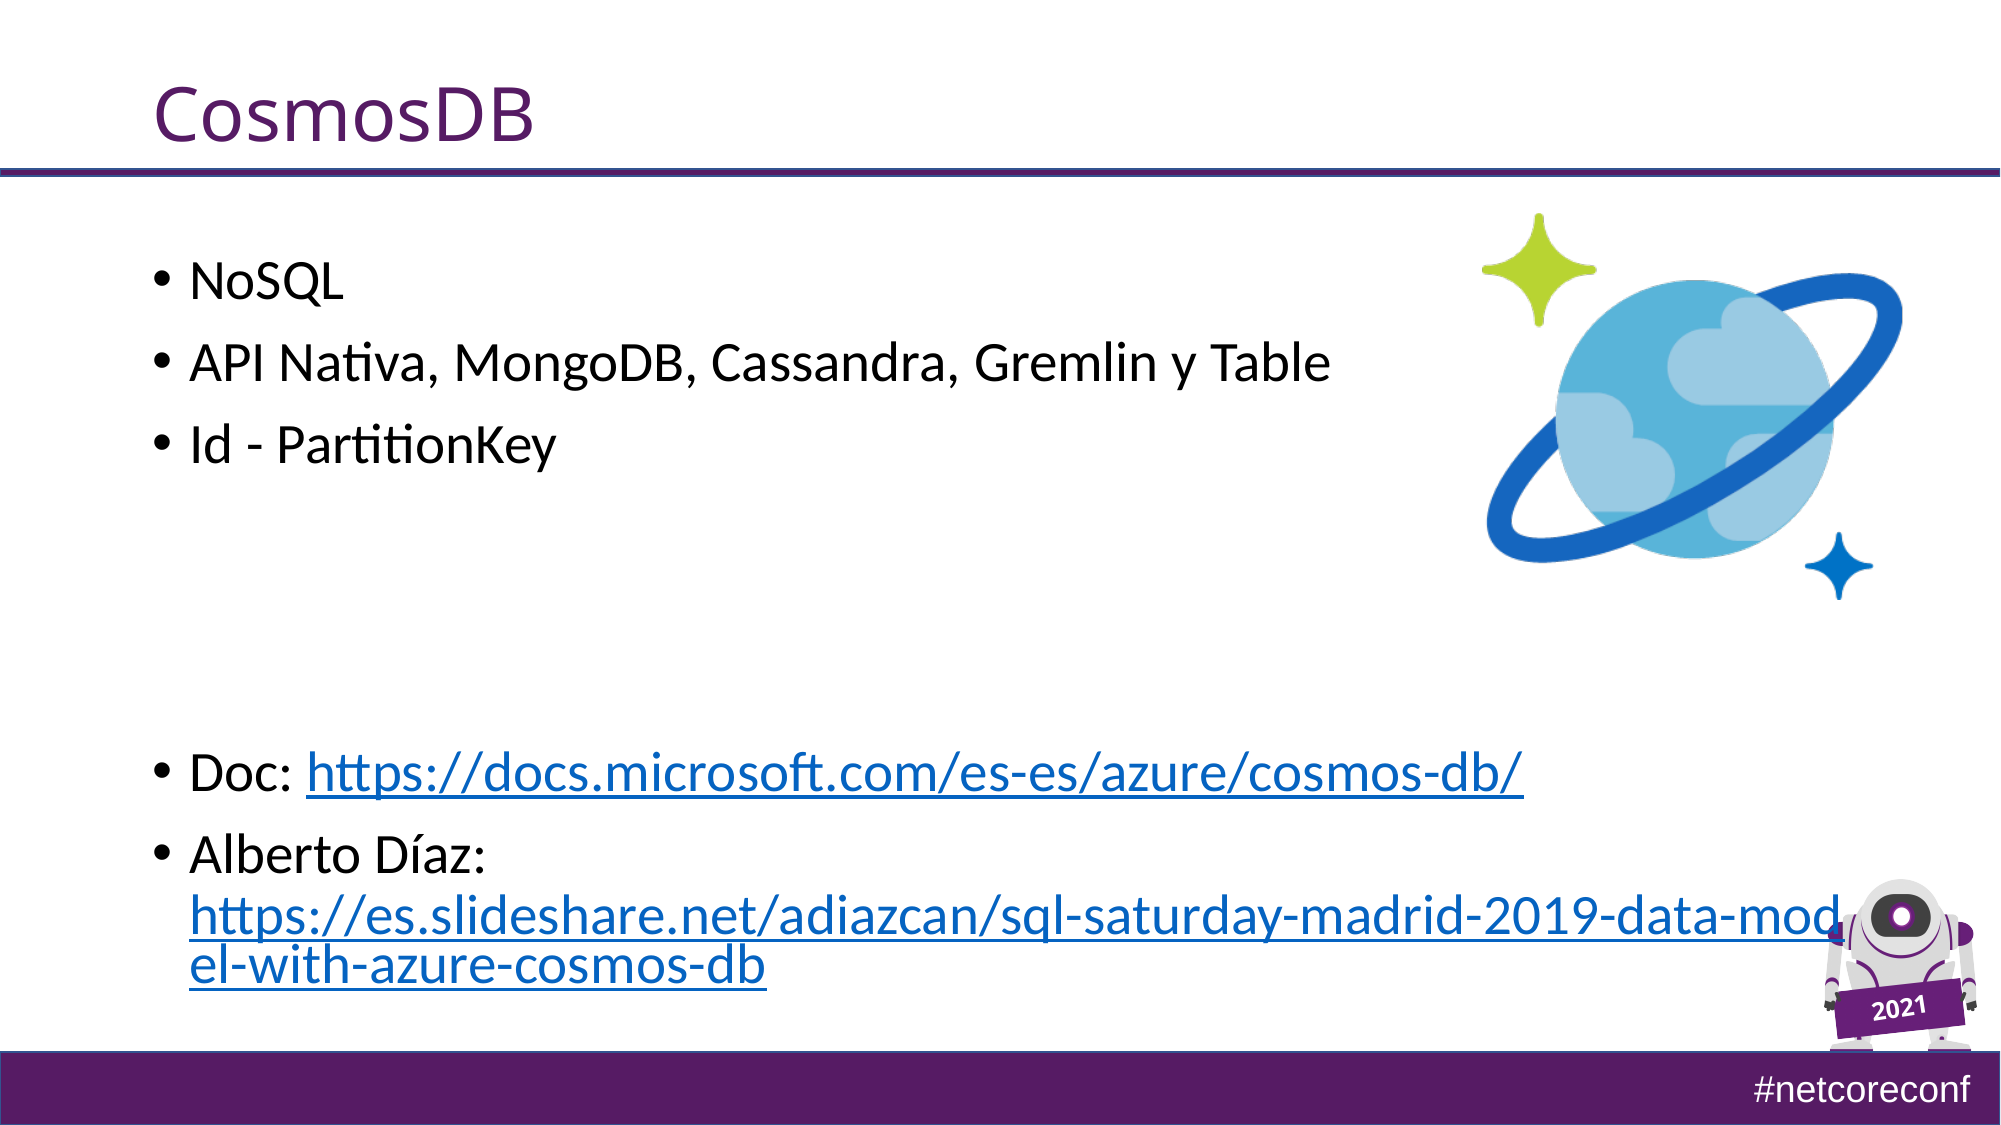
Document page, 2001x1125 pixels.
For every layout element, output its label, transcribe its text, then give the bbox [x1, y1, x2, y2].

picture [1824, 879, 1977, 1051]
list NoSQL API Nativa, MongoDB, Cassandra, Gremlin y Table Id - PartitionKey Doc: https://docs.microsoft.com/es-es/azure/cosmos-db/ Alberto Díaz: https://es.slideshare.net/adiazcan/sql-saturday-madrid-2019-data-model-with-azure-cosmos-db [137, 242, 1863, 957]
picture [1430, 213, 1953, 600]
title CosmosDB [137, 20, 1863, 213]
